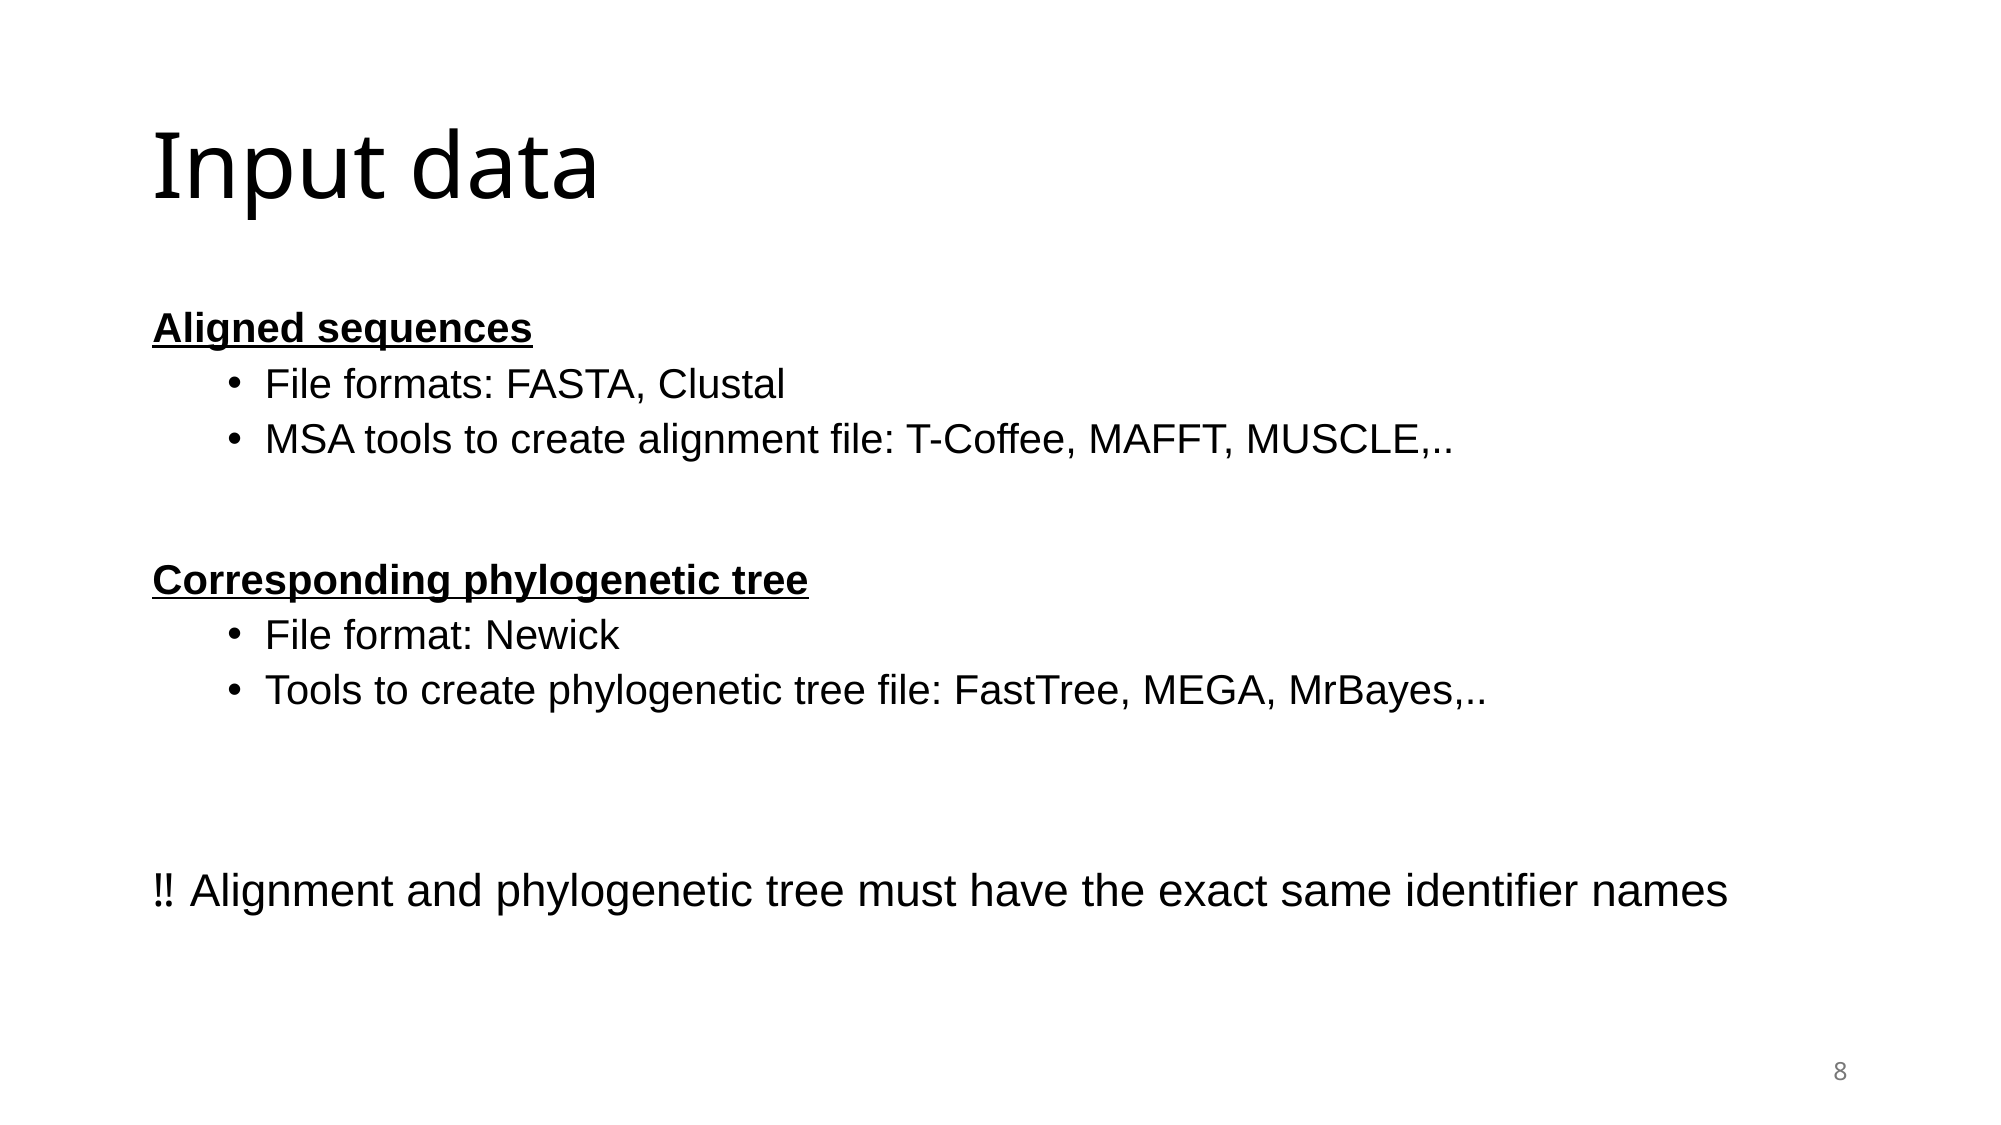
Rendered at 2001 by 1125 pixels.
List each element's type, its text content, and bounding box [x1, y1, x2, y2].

title Input data [137, 59, 1863, 278]
list Aligned sequences File formats: FASTA, Clustal MSA tools to create alignment file: T-Coffee, MAFFT, MUSCLE,.. Corresponding phylogenetic tree File format: Newick Tools to create phylogenetic tree file: FastTree, MEGA, MrBayes,.. Alignment and phylogenetic tree must have the exact same identifier names [137, 299, 1863, 1014]
slide_number 8 [1412, 1042, 1863, 1103]
